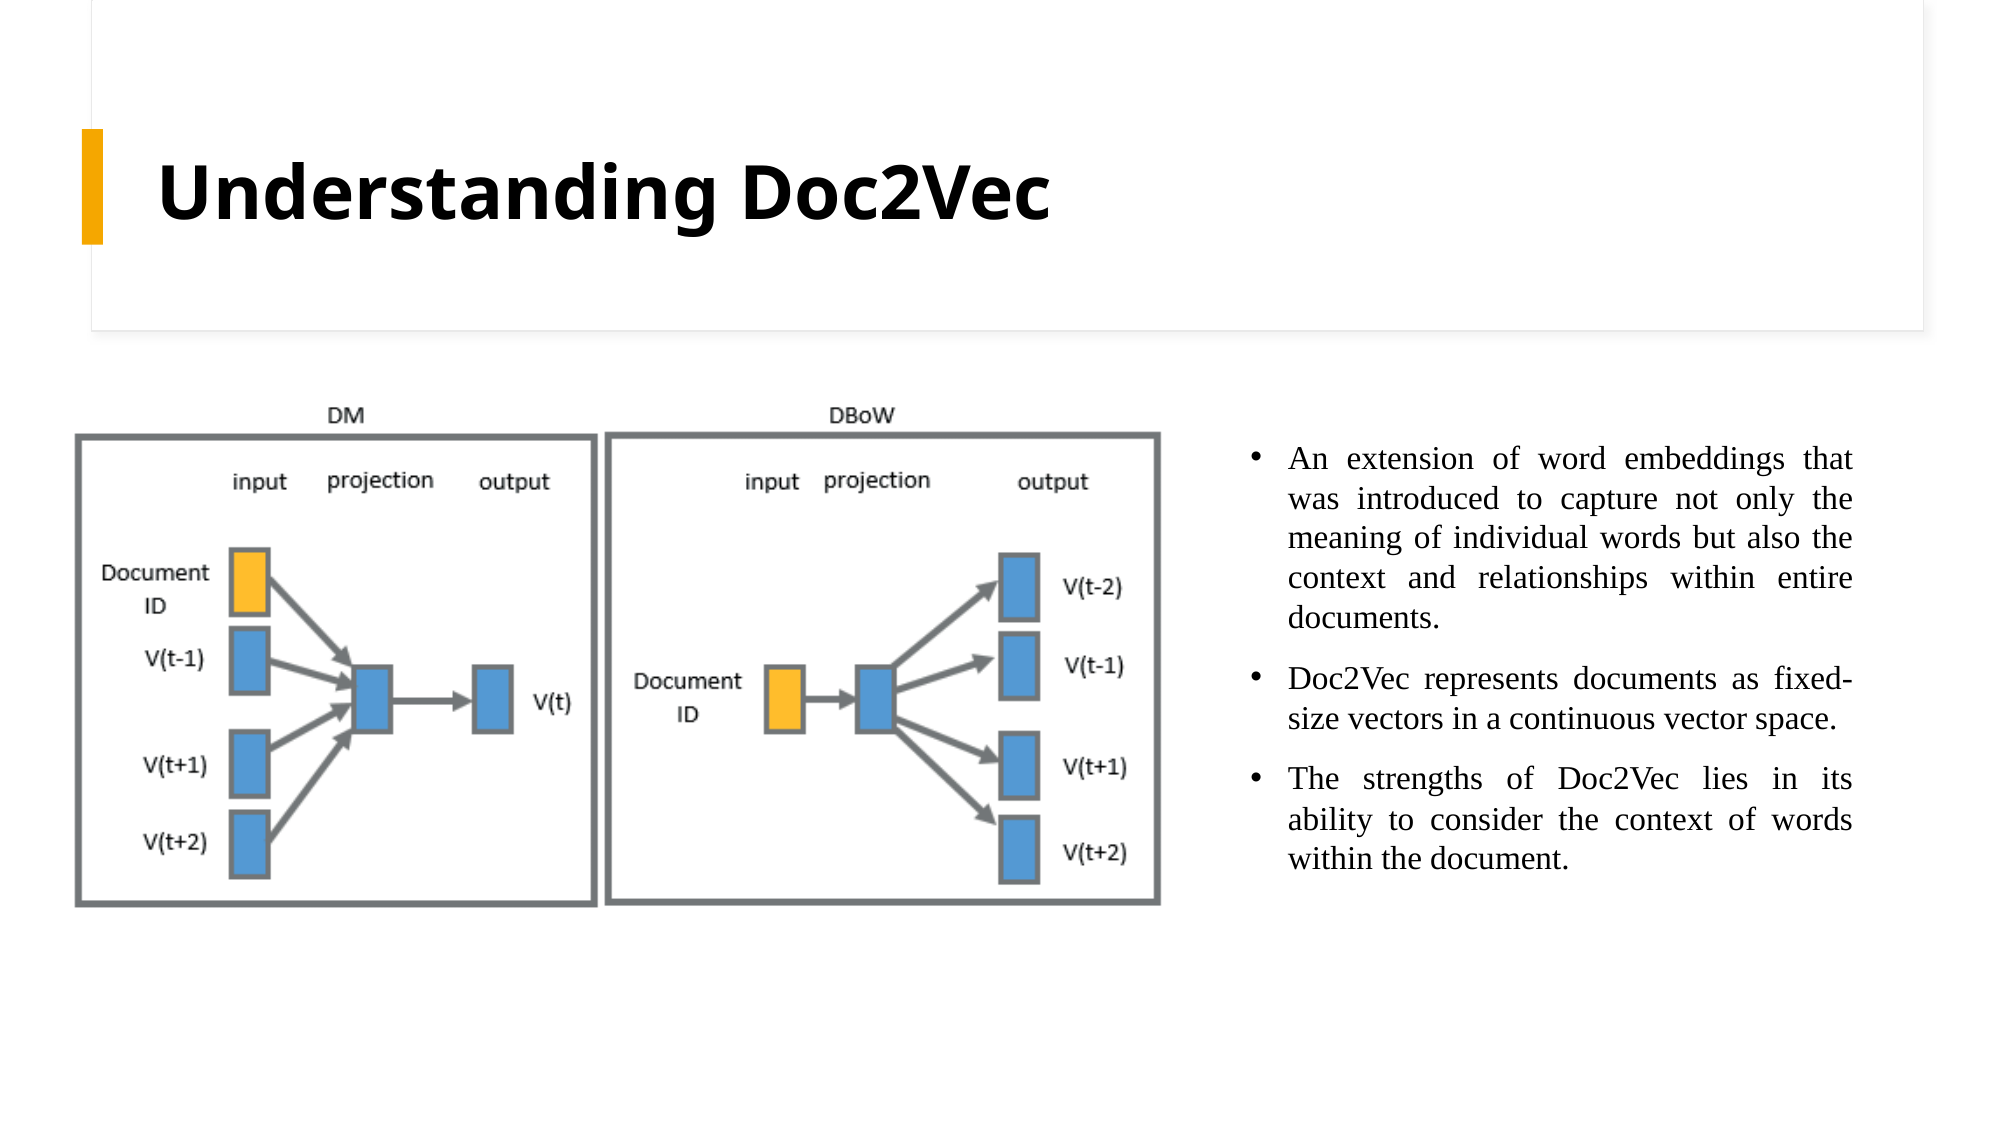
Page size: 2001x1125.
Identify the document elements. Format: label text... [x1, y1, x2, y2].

list An extension of word embeddings that was introduced to capture not only the meaning of individual words but also the context and relationships within entire documents. Doc2Vec represents documents as fixed-size vectors in a continuous vector space. The strengths of Doc2Vec lies in its ability to consider the context of words within the document. [1235, 331, 1870, 981]
title Understanding Doc2Vec [141, 104, 1921, 287]
picture [70, 392, 1170, 913]
